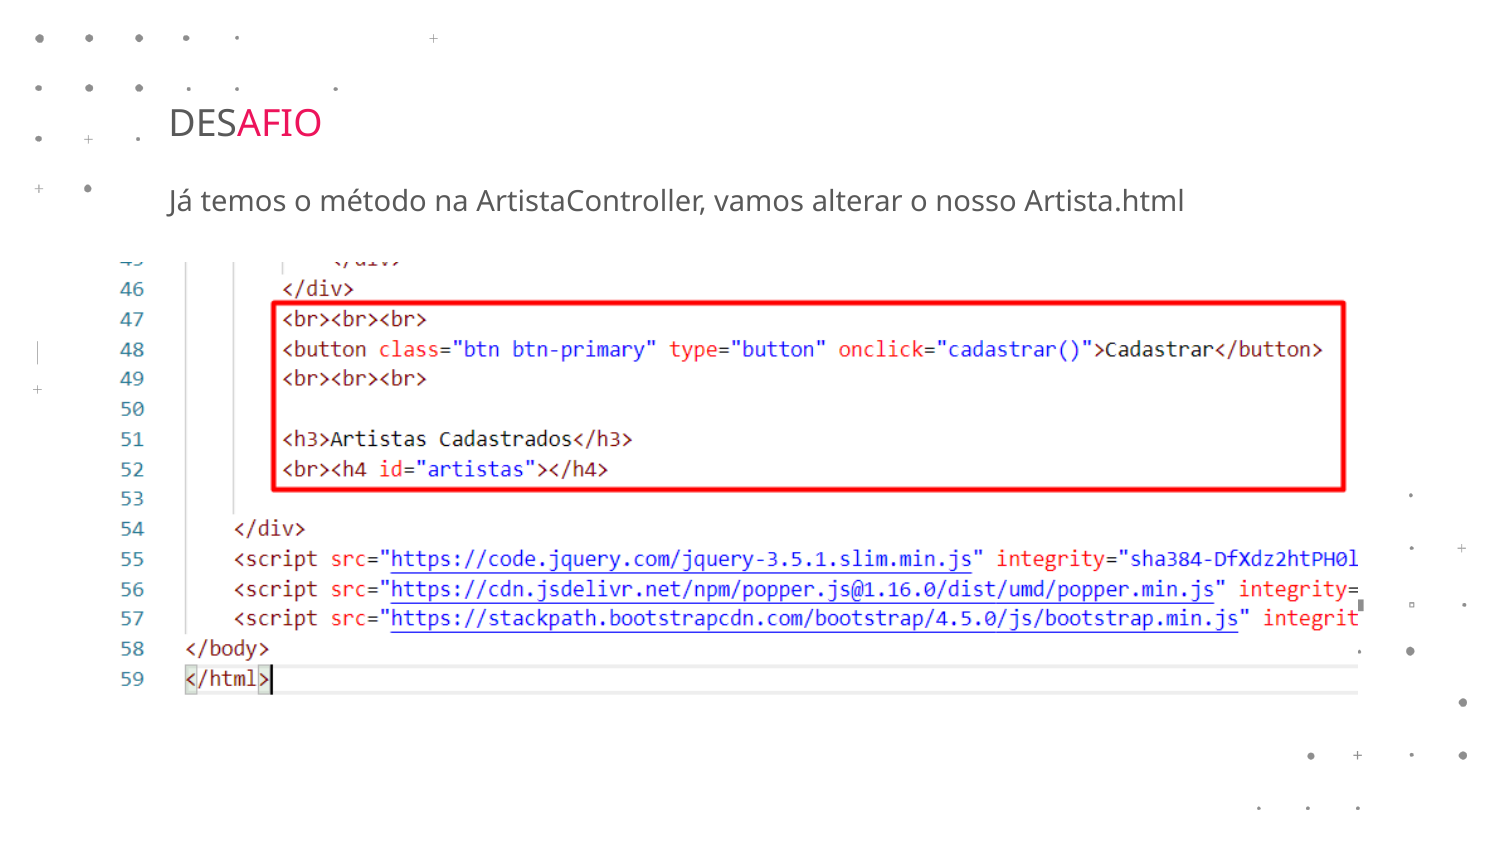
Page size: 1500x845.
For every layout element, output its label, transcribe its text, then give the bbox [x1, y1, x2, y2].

text_box Já temos o método na ArtistaController, vamos alterar o nosso Artista.html [153, 157, 1322, 262]
picture [33, 34, 1467, 810]
text_box DESAFIO [153, 91, 1347, 151]
